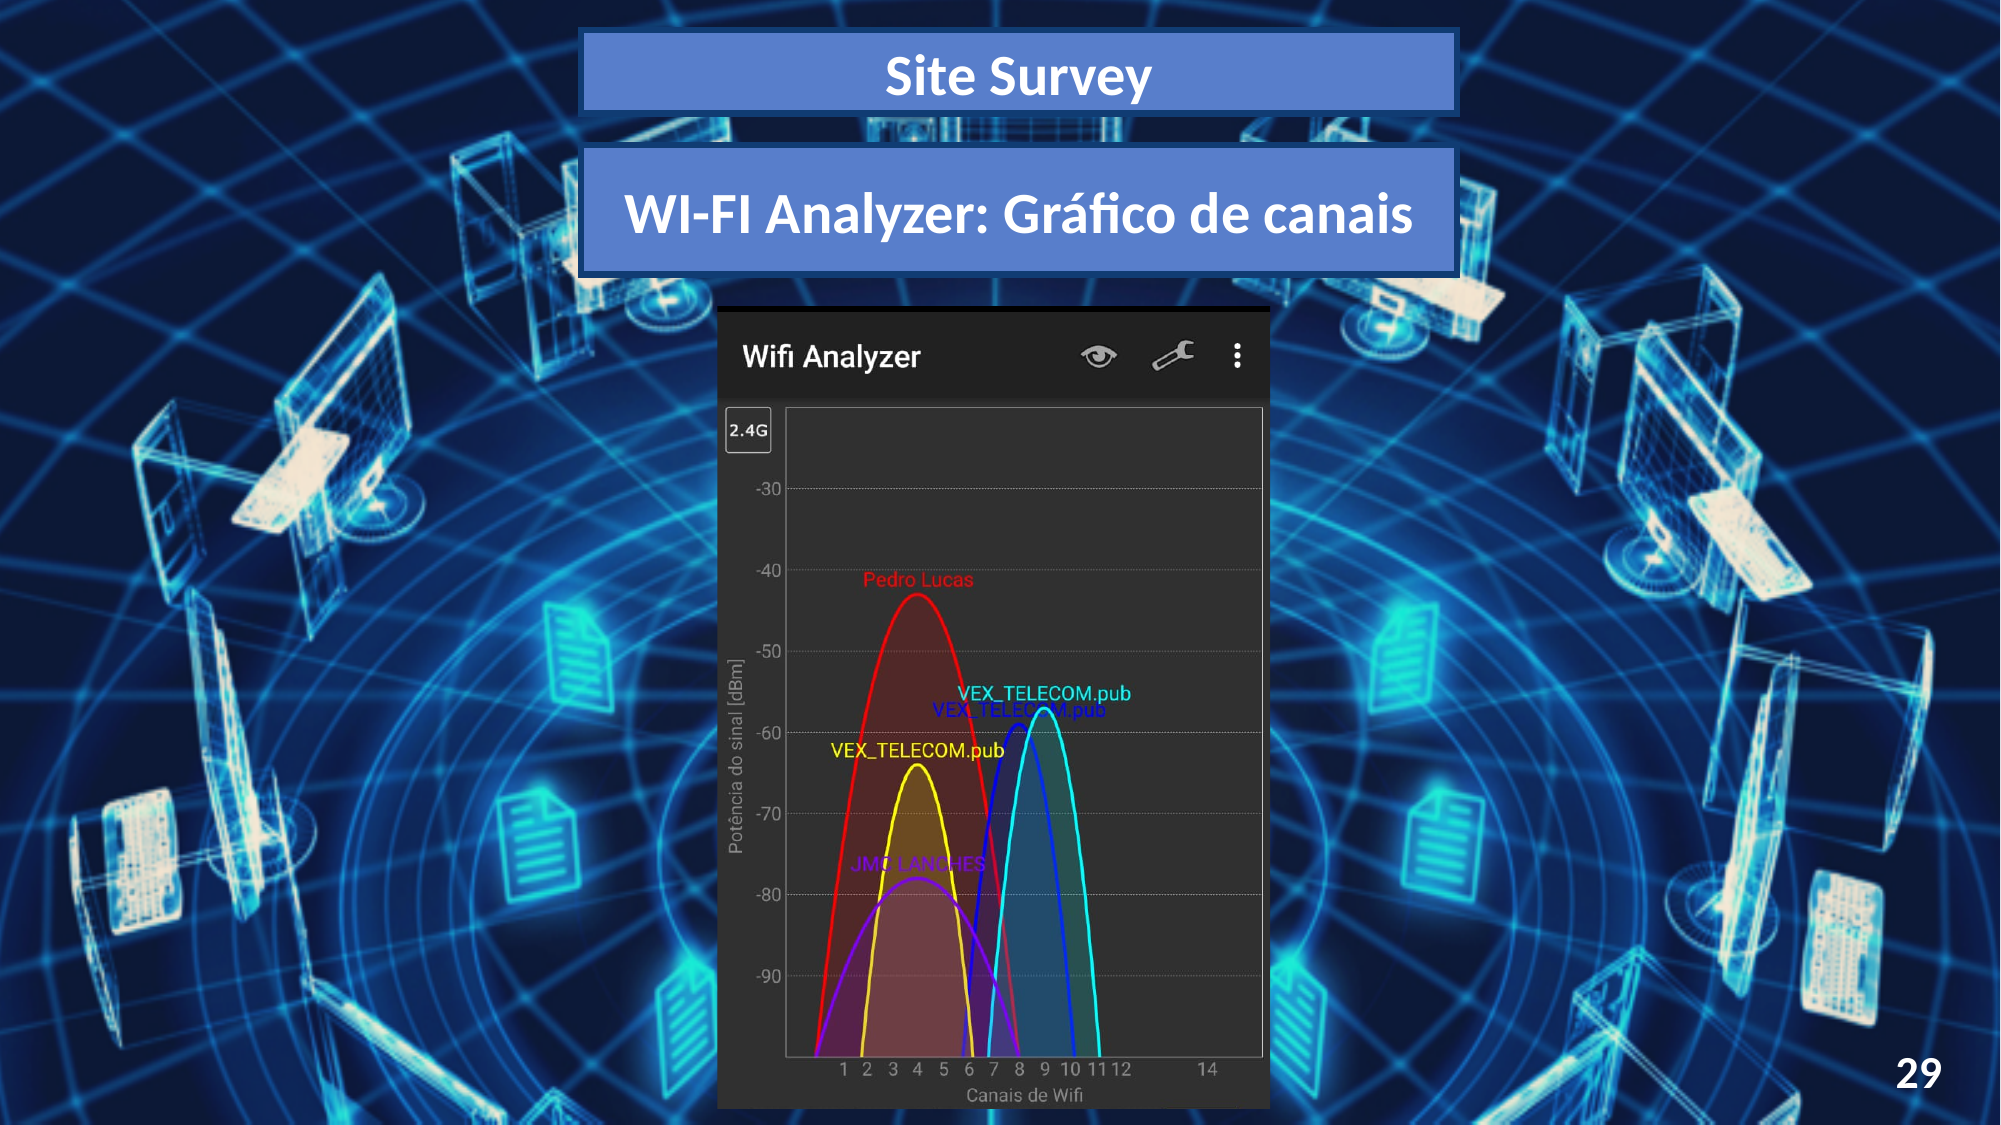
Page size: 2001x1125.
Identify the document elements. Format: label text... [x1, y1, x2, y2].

text_box Site Survey [580, 29, 1458, 114]
text_box 29 [1880, 1035, 2000, 1106]
text_box WI-FI Analyzer: Gráfico de canais [580, 144, 1458, 276]
picture [0, 0, 2001, 1125]
